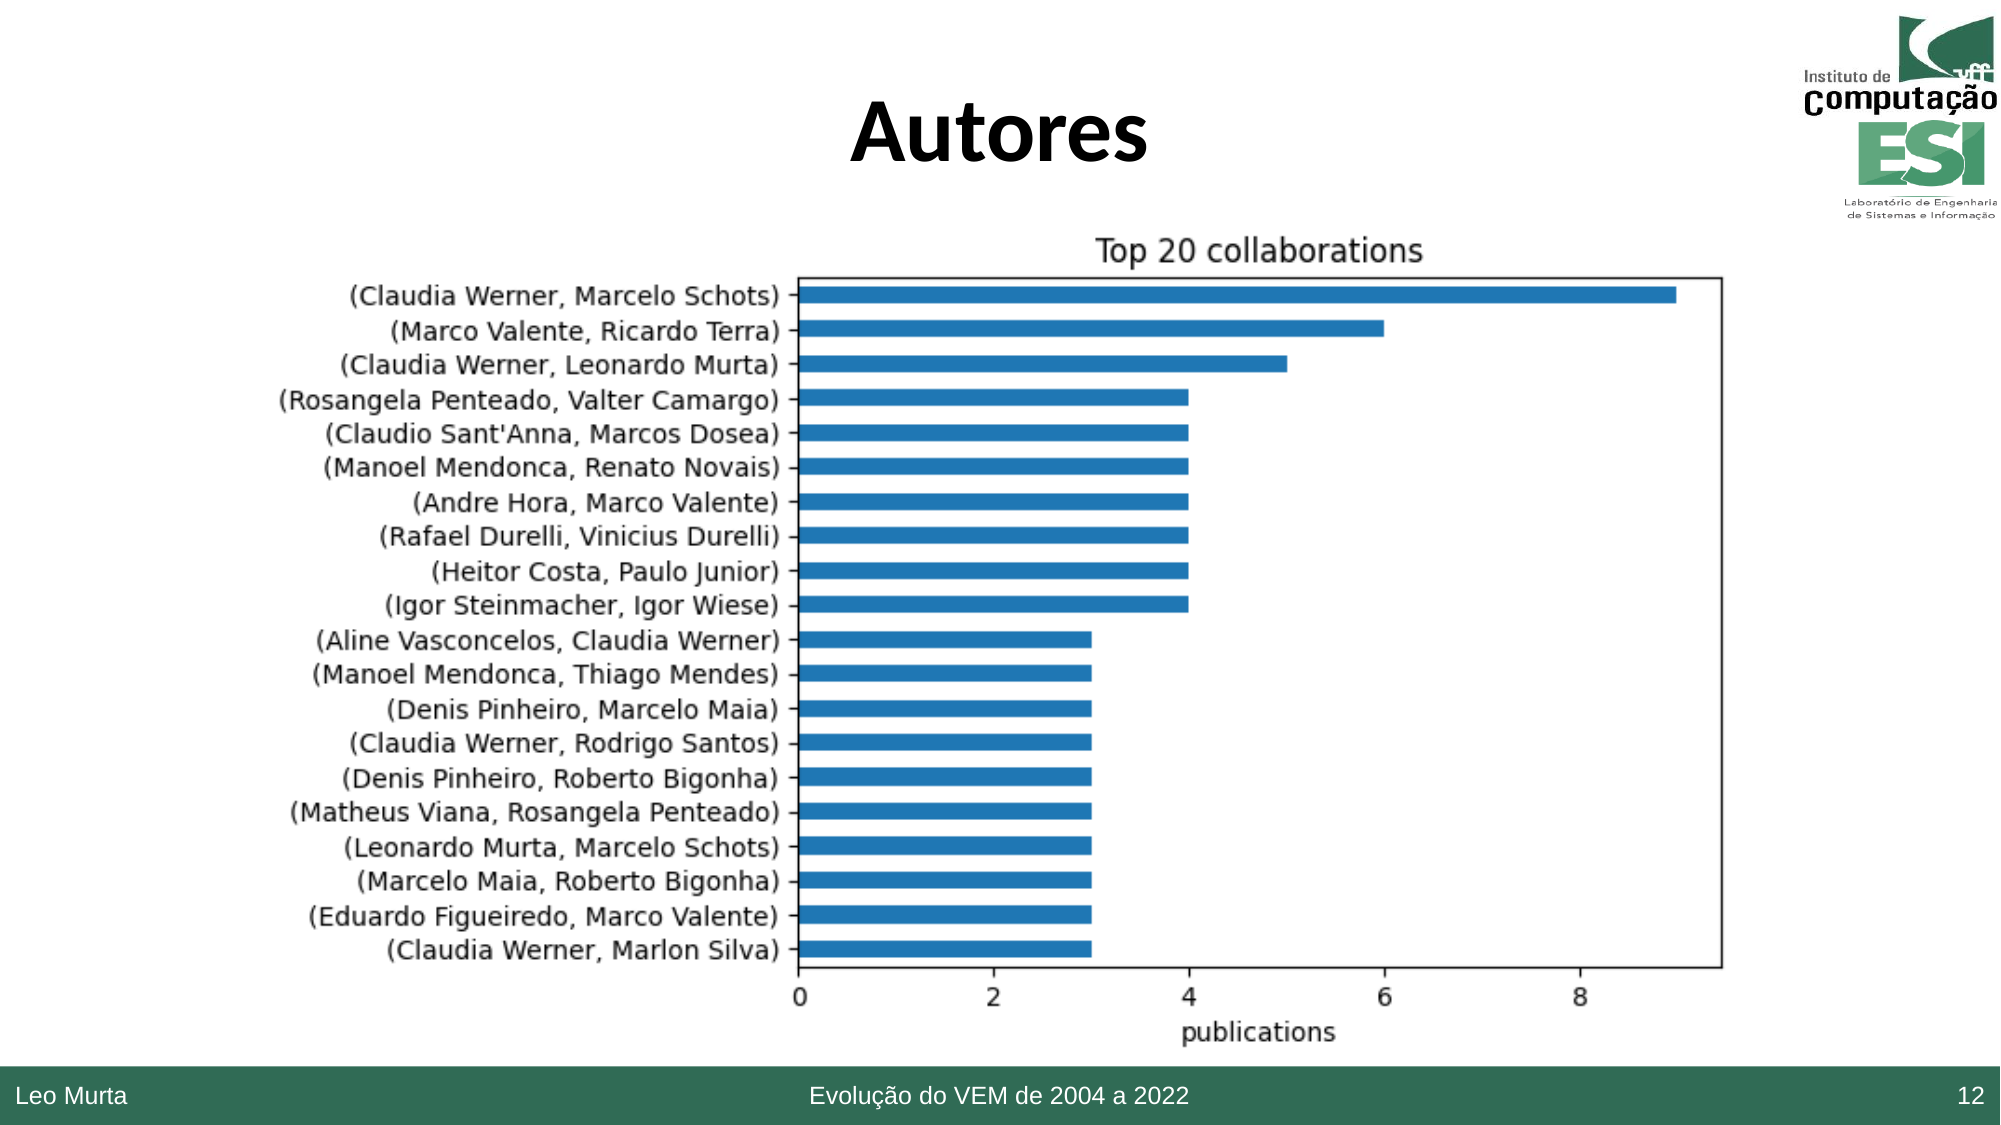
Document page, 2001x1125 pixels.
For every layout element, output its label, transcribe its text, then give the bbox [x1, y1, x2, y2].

footer Evolução do VEM de 2004 a 2022 [683, 1075, 1317, 1125]
slide_number 12 [1533, 1065, 2000, 1125]
slide_number Leo Murta [0, 1065, 467, 1125]
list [260, 218, 1740, 1066]
title Autores [400, 30, 1600, 216]
picture [1845, 120, 1997, 220]
